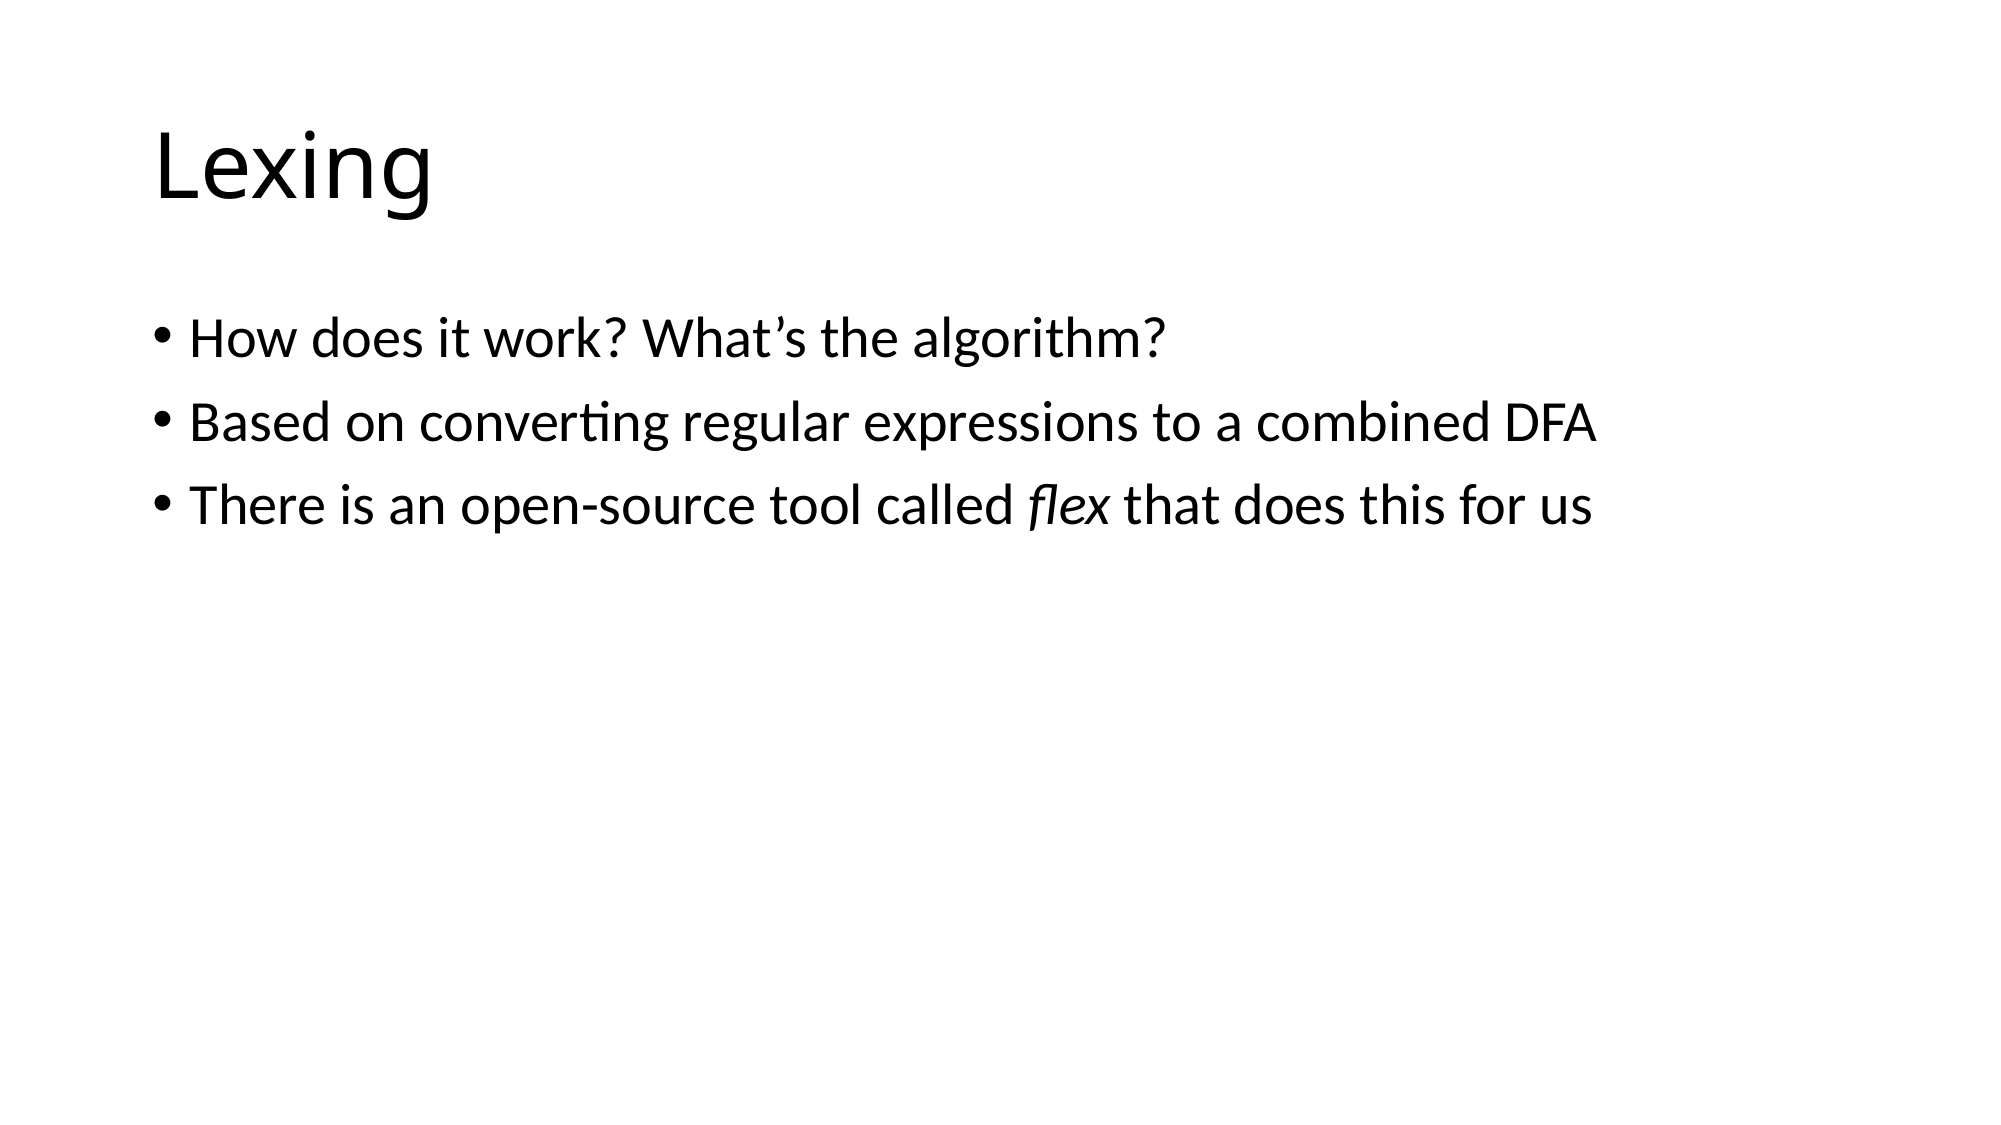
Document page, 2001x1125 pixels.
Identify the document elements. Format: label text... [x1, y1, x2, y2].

list How does it work? What’s the algorithm? Based on converting regular expressions to a combined DFA There is an open-source tool called flex that does this for us [137, 299, 1863, 1014]
title Lexing [137, 59, 1863, 278]
